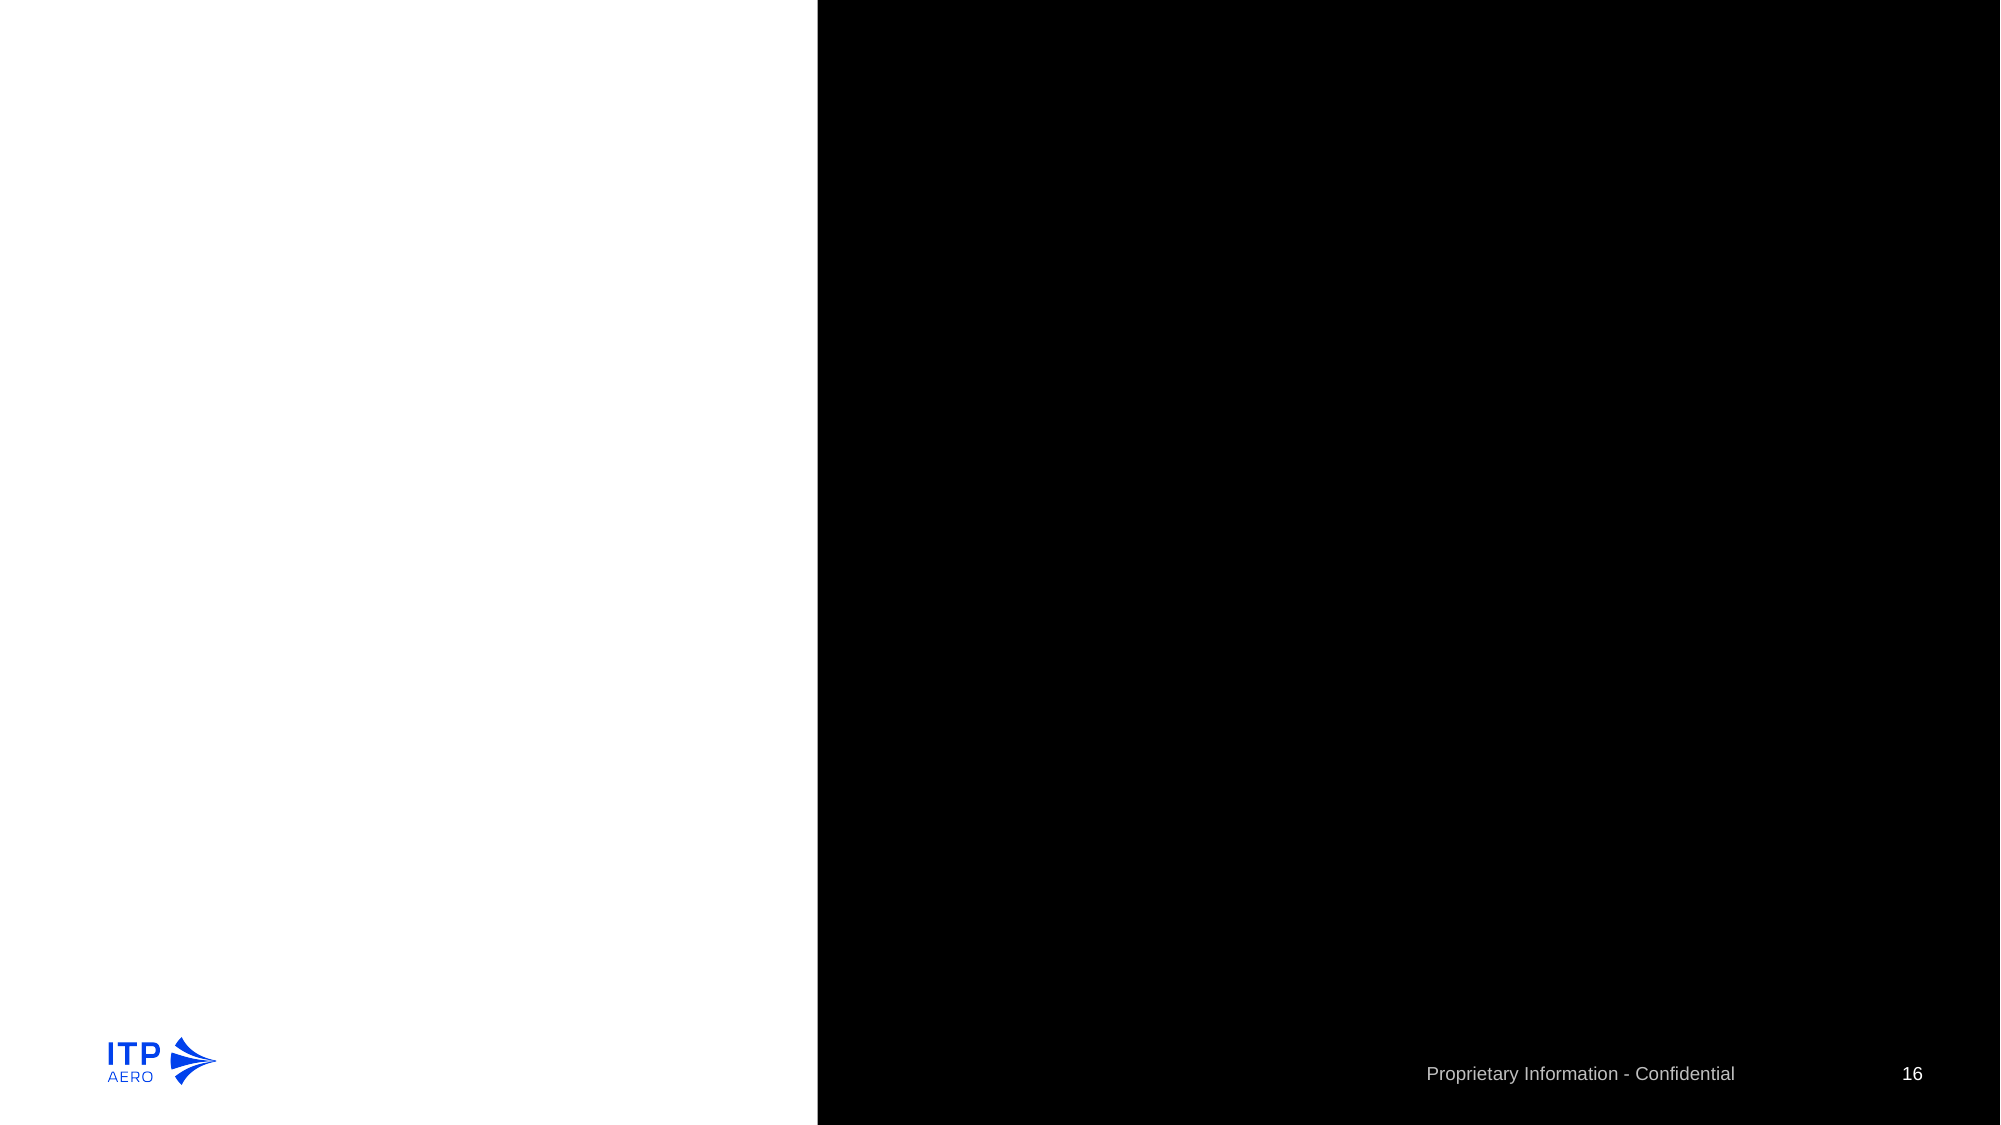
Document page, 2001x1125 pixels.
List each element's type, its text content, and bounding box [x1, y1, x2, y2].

picture [85, 1014, 239, 1108]
slide_number 16 [1777, 1042, 1939, 1103]
footer Proprietary Information - Confidential [1411, 1042, 1774, 1103]
